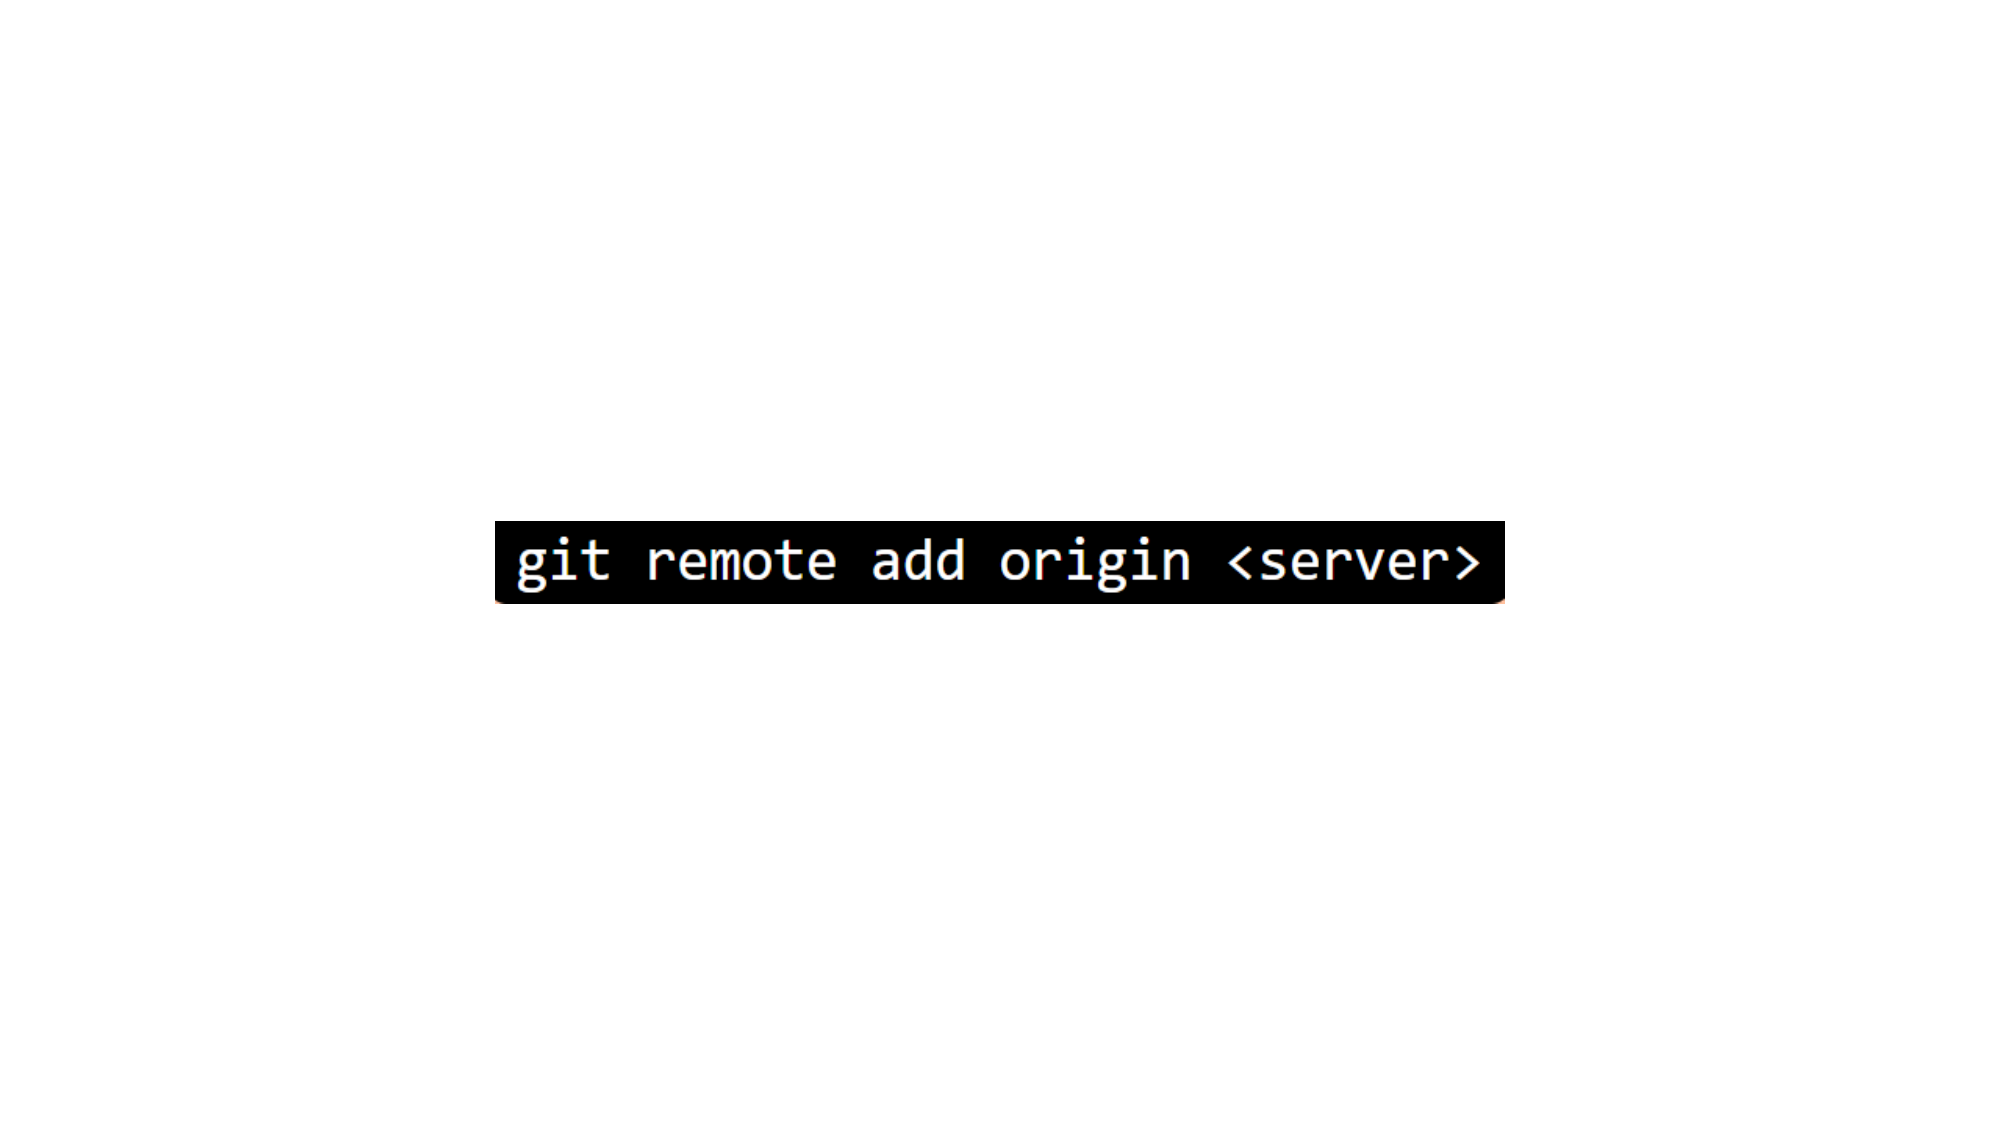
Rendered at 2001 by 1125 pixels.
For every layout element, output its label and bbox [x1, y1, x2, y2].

picture [495, 521, 1505, 604]
